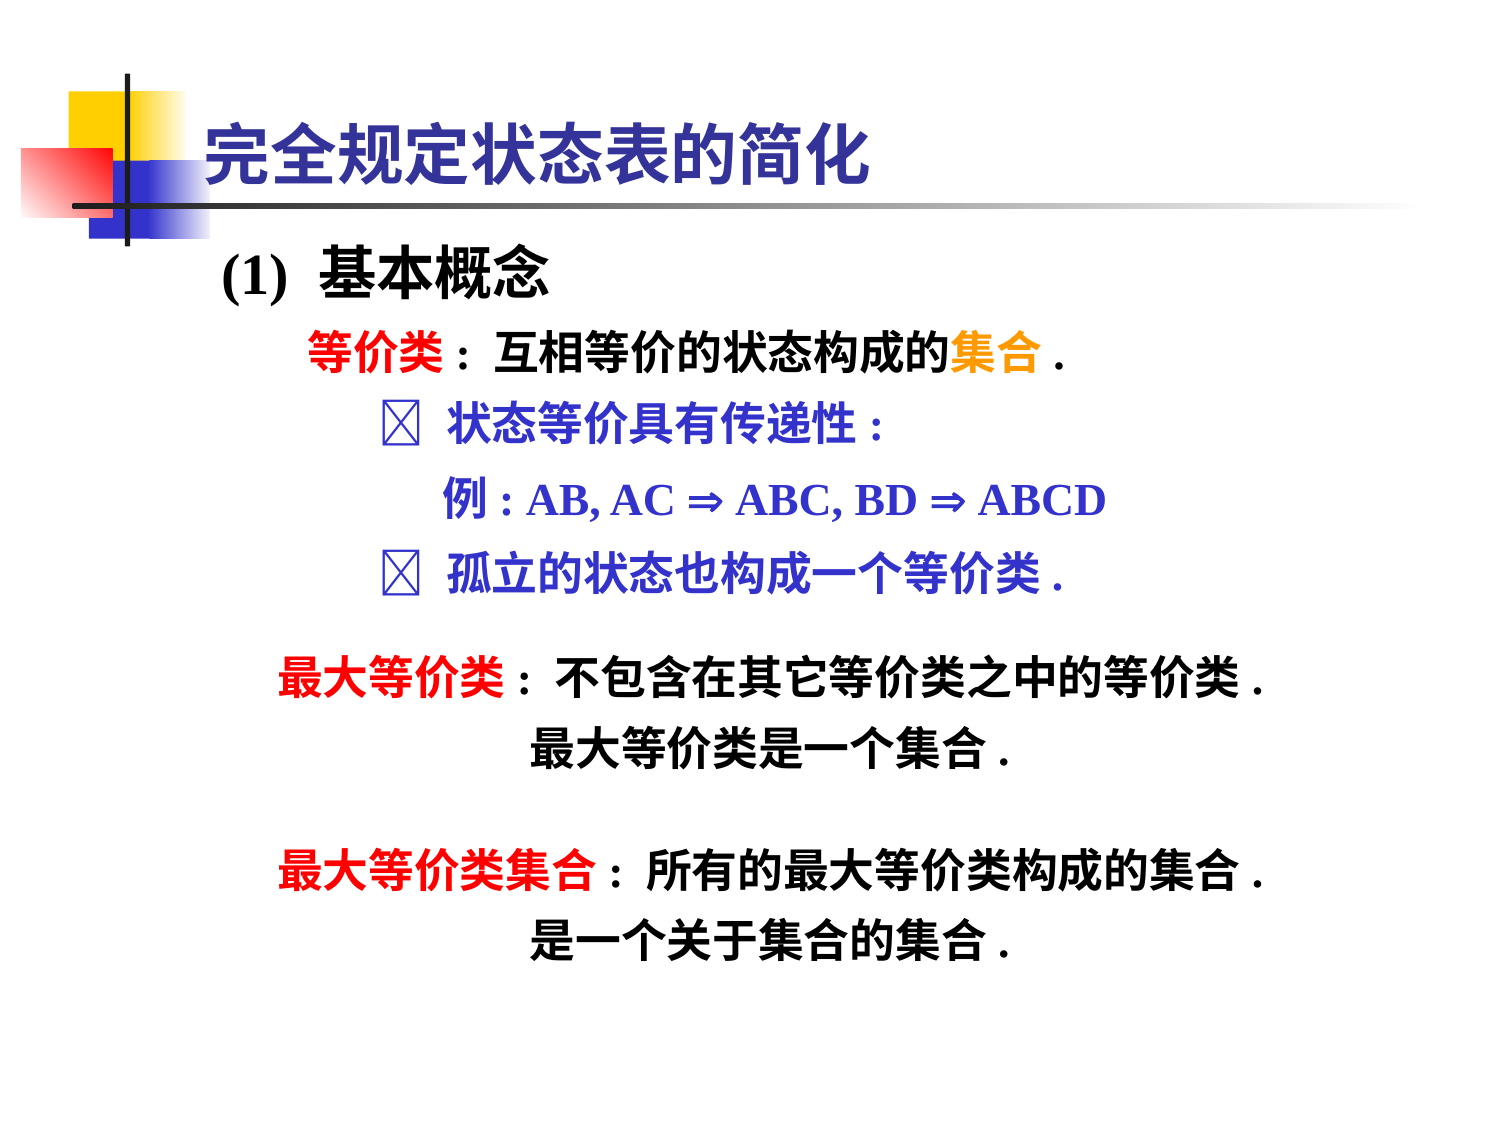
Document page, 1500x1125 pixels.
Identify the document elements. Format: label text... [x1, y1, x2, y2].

text_box 最大等价类: 不包含在其它等价类之中的等价类. 最大等价类是一个集合. 最大等价类集合: 所有的最大等价类构成的集合. 是一个关于集合的集合. [262, 630, 1279, 975]
text_box (1) 基本概念 等价类: 互相等价的状态构成的集合.  状态等价具有传递性: 例: AB, AC  ABC, BD  ABCD  孤立的状态也构成一个等价类. [206, 215, 1123, 608]
title 完全规定状态表的简化 [188, 12, 1468, 200]
